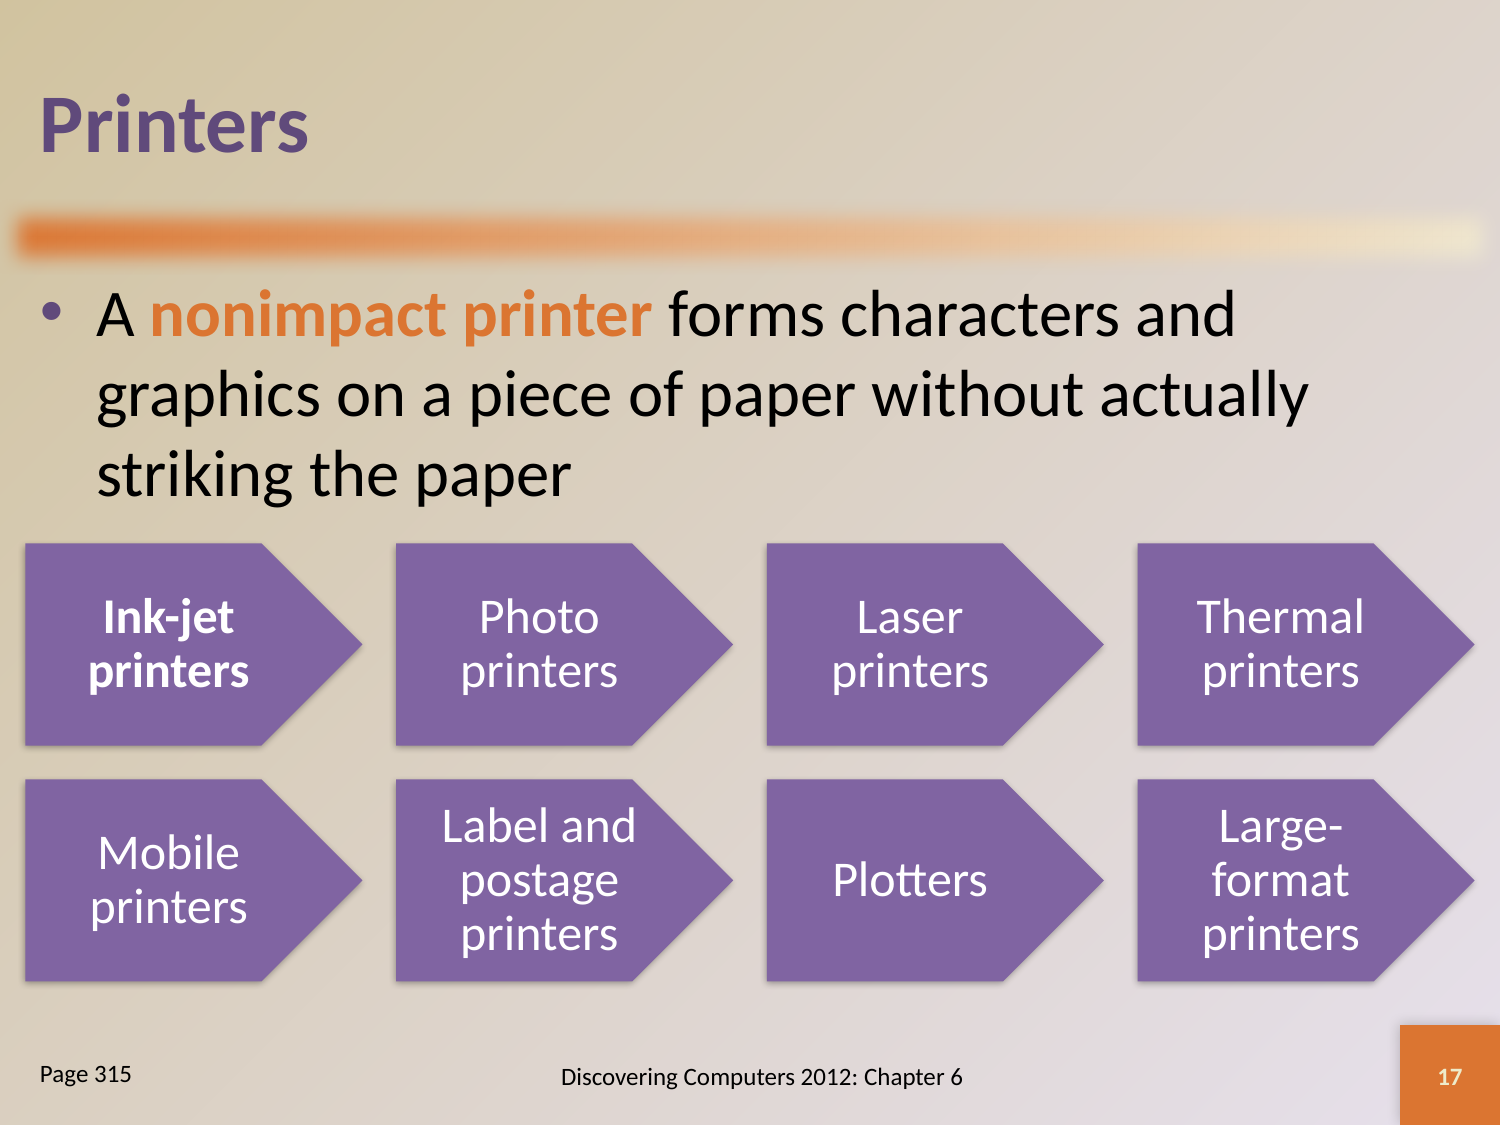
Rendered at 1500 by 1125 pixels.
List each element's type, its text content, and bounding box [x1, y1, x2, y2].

list A nonimpact printer forms characters and graphics on a piece of paper without actually striking the paper [24, 1020, 1475, 1025]
title Printers [24, 24, 1475, 213]
list Page 315 [24, 1050, 300, 1125]
list A nonimpact printer forms characters and graphics on a piece of paper without actually striking the paper [24, 262, 1475, 511]
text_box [24, 512, 1476, 1013]
footer Discovering Computers 2012: Chapter 6 [450, 1037, 1075, 1113]
slide_number 17 [1400, 1025, 1500, 1125]
